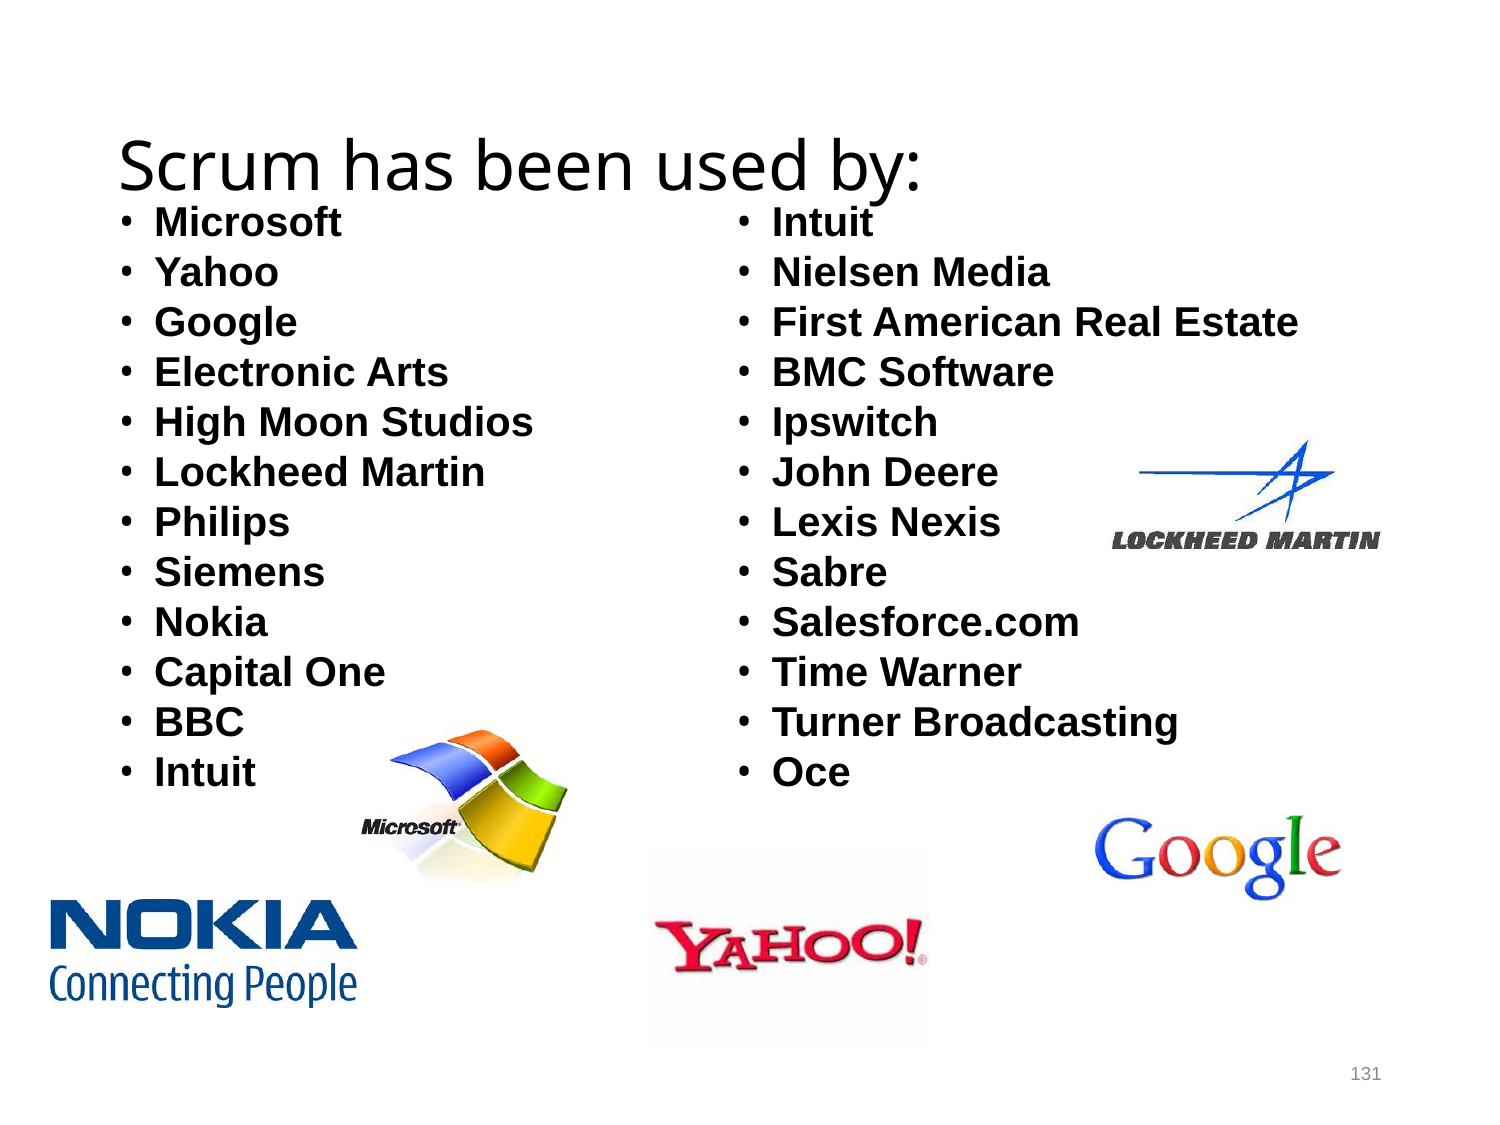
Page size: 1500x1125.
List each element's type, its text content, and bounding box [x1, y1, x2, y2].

text_box Intuit Nielsen Media First American Real Estate BMC Software Ipswitch John Deere Lexis Nexis Sabre Salesforce.com Time Warner Turner Broadcasting Oce [736, 195, 1300, 796]
picture [349, 724, 573, 889]
picture [1099, 437, 1391, 549]
slide_number 131 [1059, 1042, 1397, 1103]
picture [1074, 799, 1363, 912]
picture [649, 849, 930, 1046]
title Scrum has been used by: [103, 59, 1397, 278]
picture [49, 899, 358, 1008]
text_box Microsoft Yahoo Google Electronic Arts High Moon Studios Lockheed Martin Philips Siemens Nokia Capital One BBC Intuit [118, 195, 535, 796]
